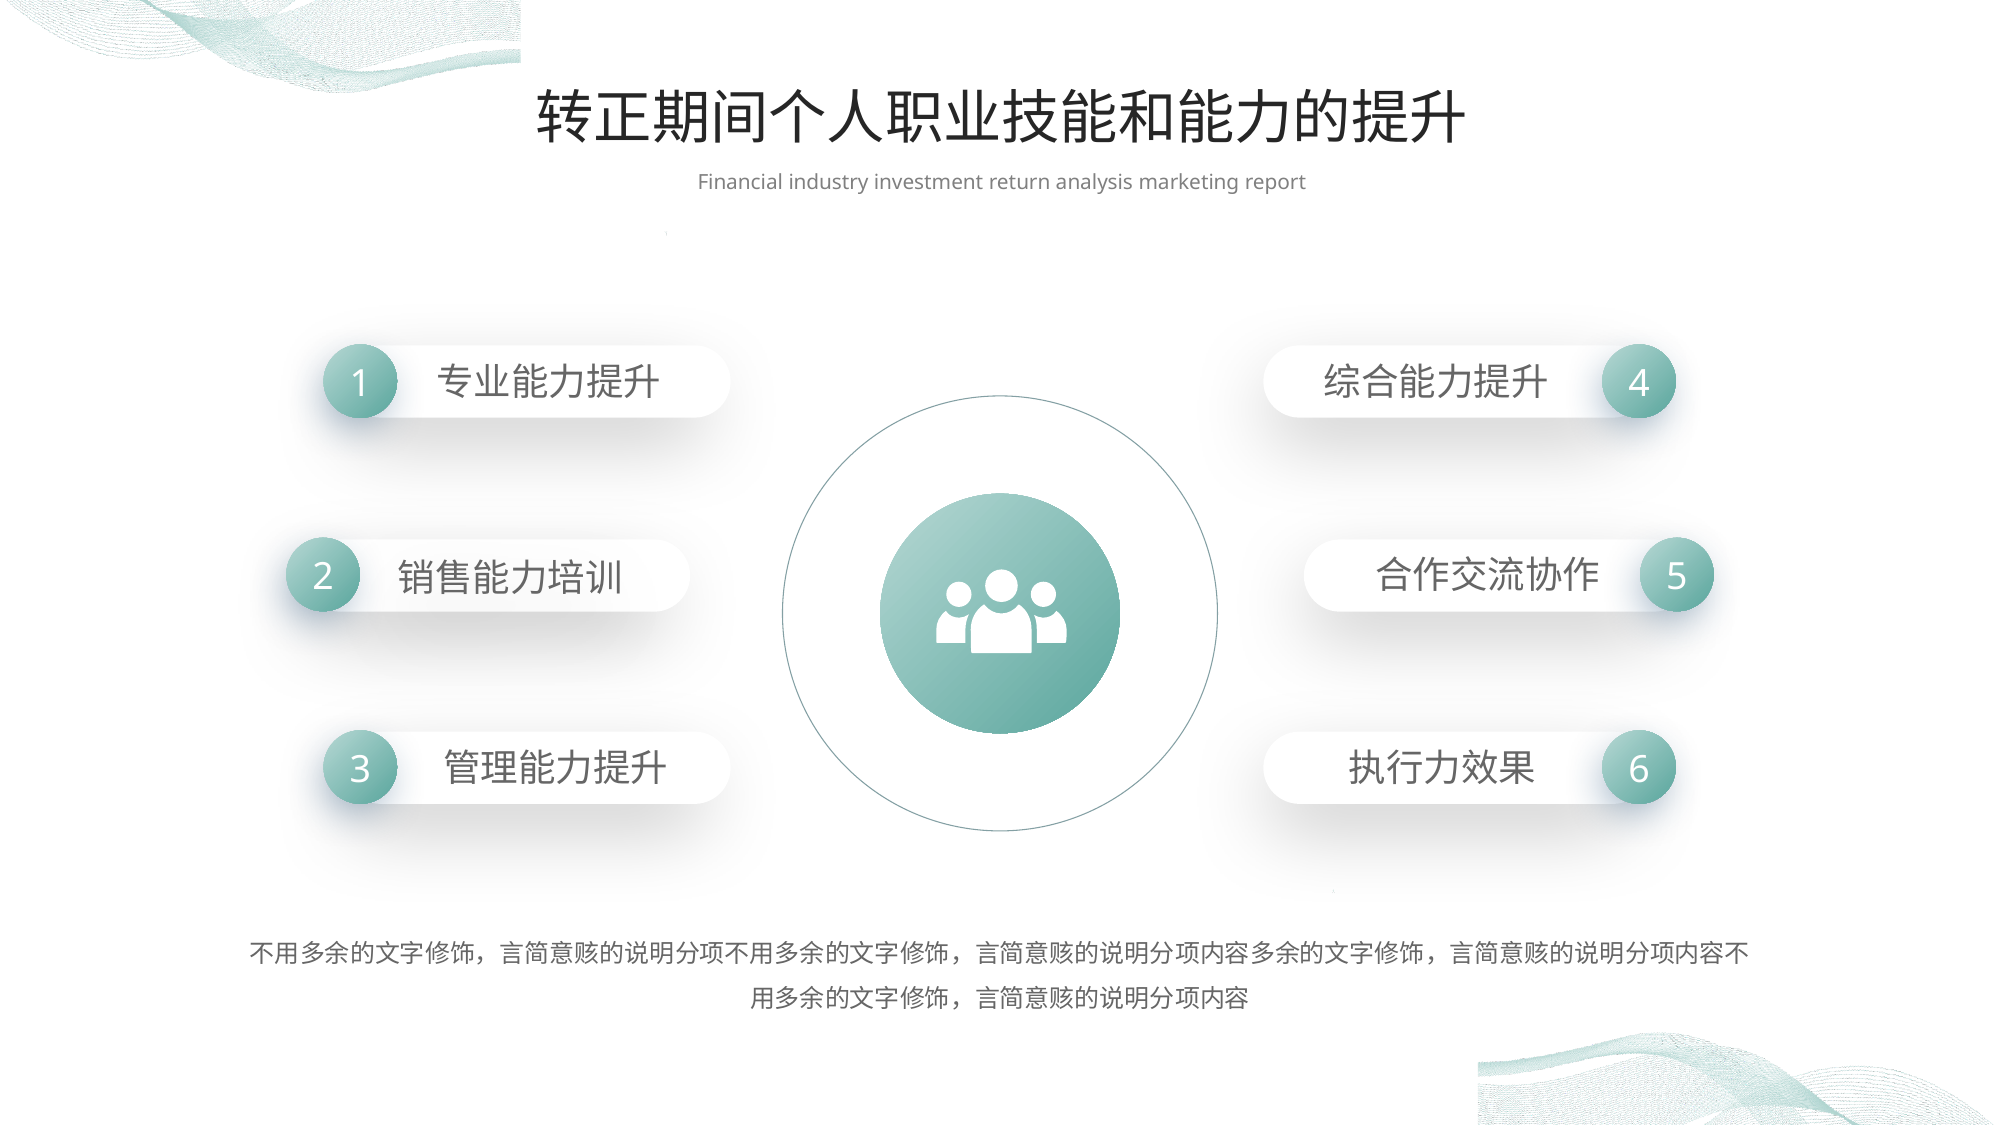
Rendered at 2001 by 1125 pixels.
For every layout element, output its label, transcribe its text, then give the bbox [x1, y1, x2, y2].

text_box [1263, 344, 1714, 804]
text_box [740, 353, 1260, 874]
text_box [286, 344, 731, 804]
text_box 不用多余的文字修饰，言简意赅的说明分项不用多余的文字修饰，言简意赅的说明分项内容多余的文字修饰，言简意赅的说明分项内容不用多余的文字修饰，言简意赅的说明分项内容 [228, 914, 1772, 1031]
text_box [515, 73, 1489, 202]
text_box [936, 569, 1067, 654]
